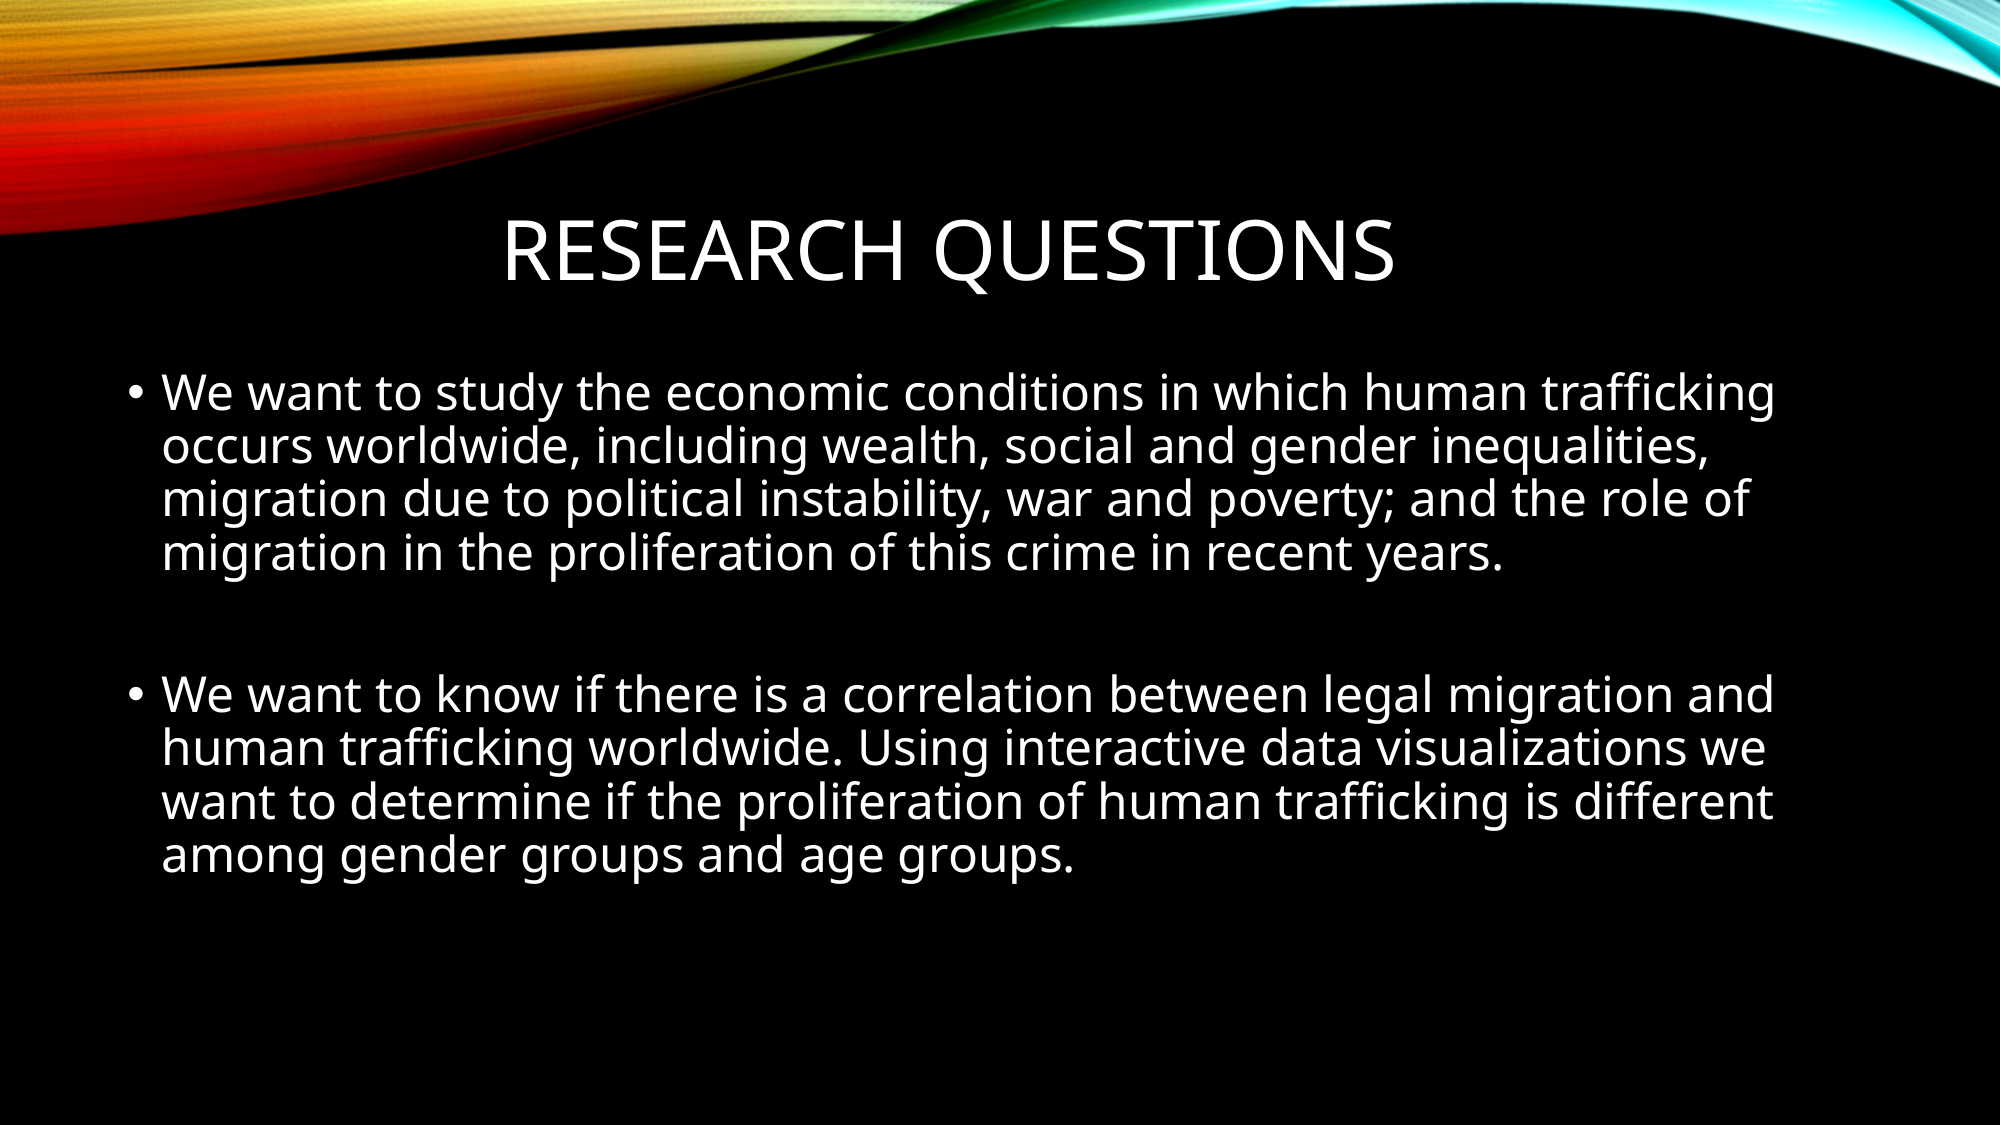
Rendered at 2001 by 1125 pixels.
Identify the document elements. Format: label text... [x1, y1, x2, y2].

picture [0, 0, 2000, 237]
text_box Research Questions [0, 147, 1413, 360]
text_box We want to study the economic conditions in which human trafficking occurs worldwide, including wealth, social and gender inequalities, migration due to political instability, war and poverty; and the role of migration in the proliferation of this crime in recent years. We want to know if there is a correlation between legal migration and human trafficking worldwide. Using interactive data visualizations we want to determine if the proliferation of human trafficking is different among gender groups and age groups. [112, 360, 1888, 1021]
